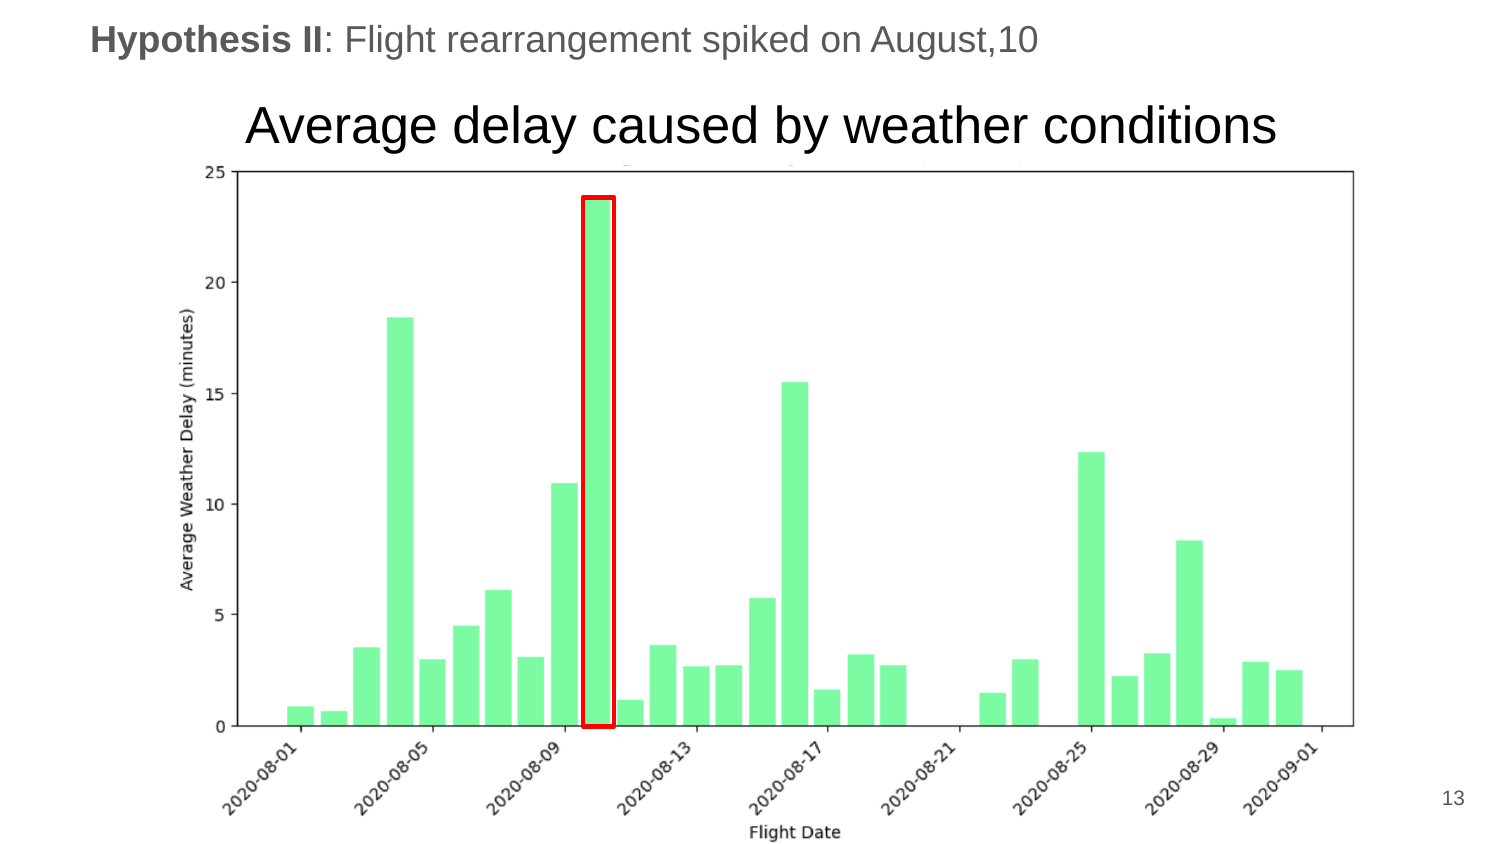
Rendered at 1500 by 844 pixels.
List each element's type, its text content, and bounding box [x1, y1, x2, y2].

text_box Average delay caused by weather conditions [102, 75, 1420, 141]
slide_number ‹#› [1389, 764, 1480, 830]
title Hypothesis II: Flight rearrangement spiked on August,10 [0, 0, 1500, 94]
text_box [120, 165, 1380, 844]
